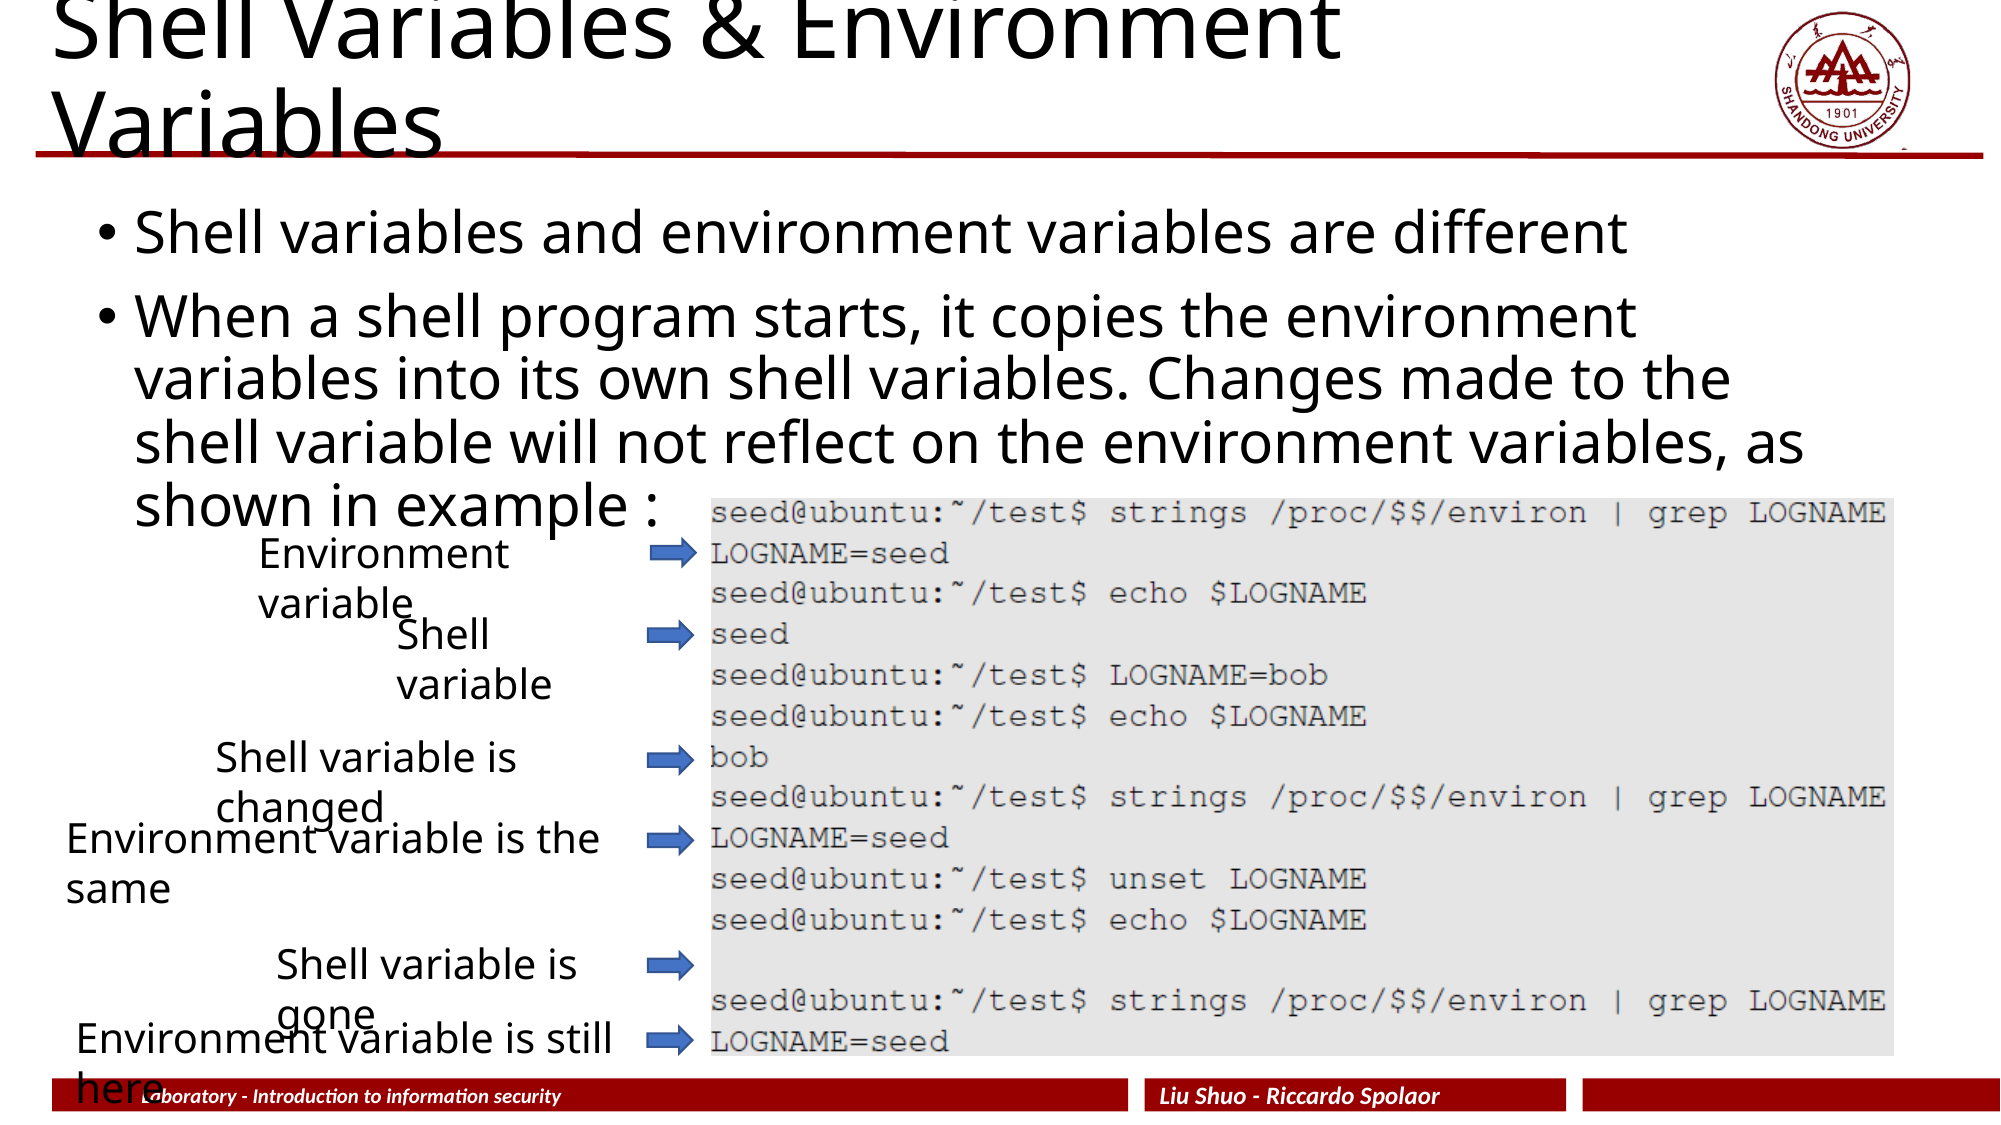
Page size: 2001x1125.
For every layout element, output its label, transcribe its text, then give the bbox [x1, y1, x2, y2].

list Shell variables and environment variables are different When a shell program starts, it copies the environment variables into its own shell variables. Changes made to the shell variable will not reflect on the environment variables, as shown in example : [82, 195, 1863, 498]
picture [1774, 10, 1911, 150]
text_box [50, 498, 1894, 1071]
title Shell Variables & Environment Variables [36, 2, 1762, 156]
